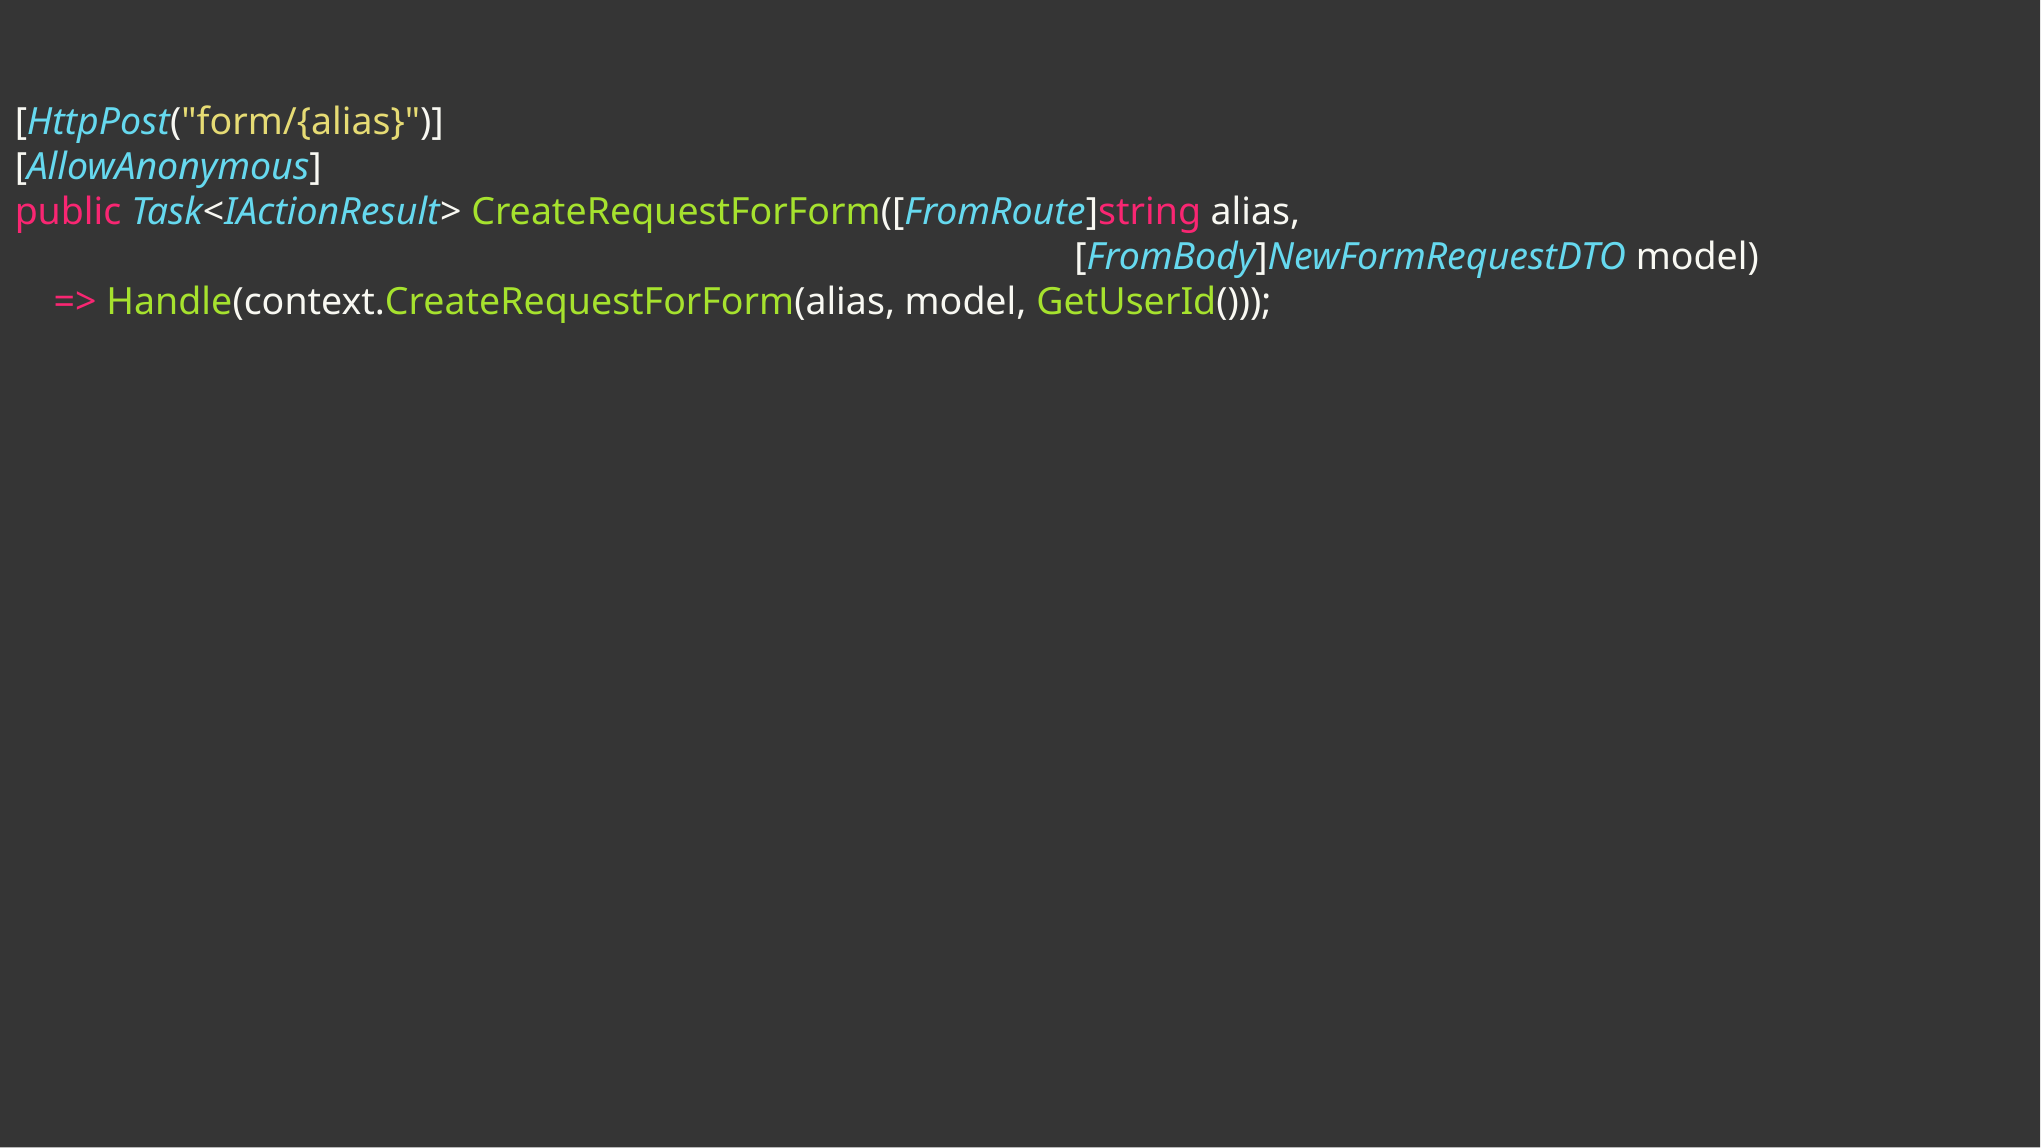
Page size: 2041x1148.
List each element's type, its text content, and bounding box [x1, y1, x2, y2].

text_box [HttpPost("form/{alias}")] [AllowAnonymous] public Task<IActionResult> CreateRequestForForm([FromRoute]string alias, [FromBody]NewFormRequestDTO model) => Handle(context.CreateRequestForForm(alias, model, GetUserId())); [0, 0, 2041, 1148]
